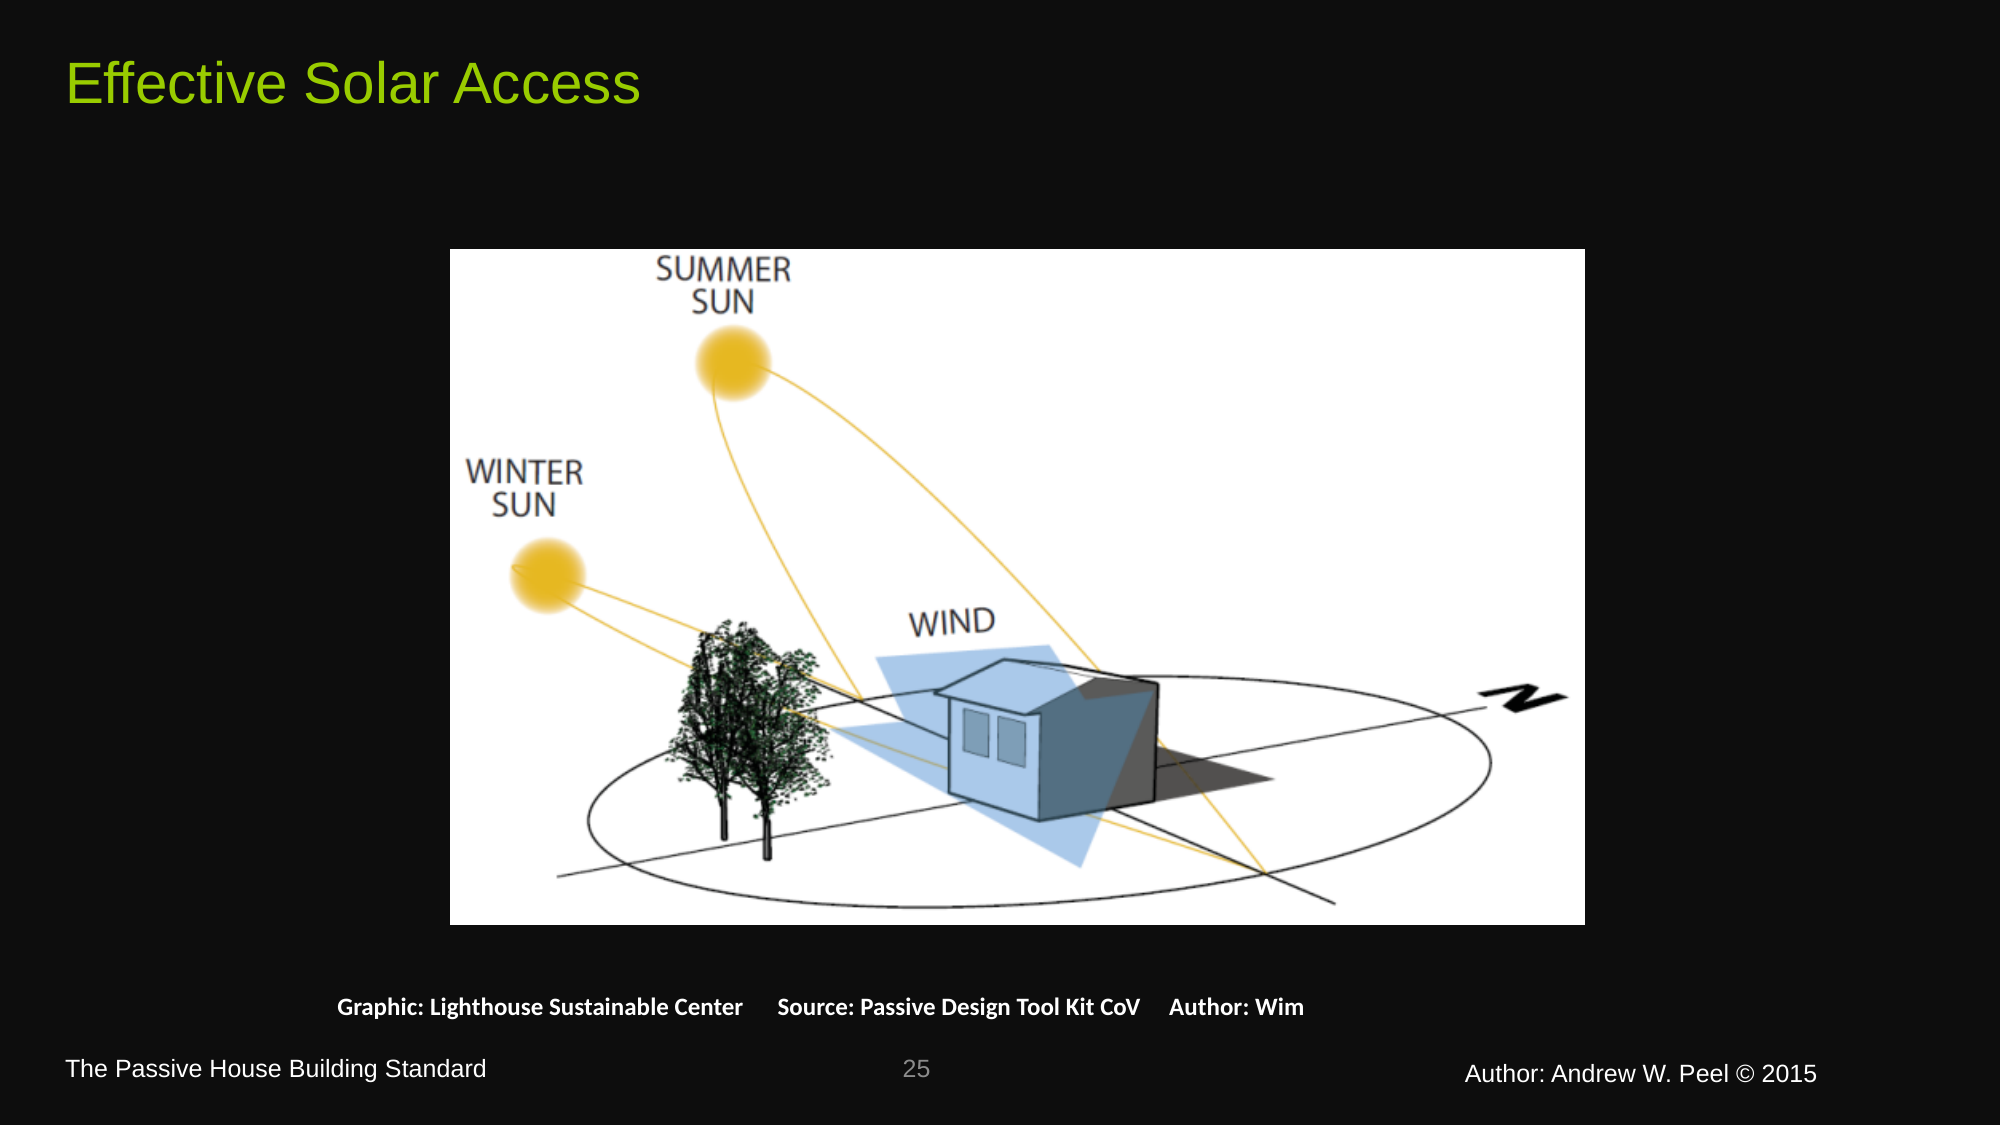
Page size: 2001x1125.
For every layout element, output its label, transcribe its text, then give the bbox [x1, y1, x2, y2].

picture [449, 249, 1585, 926]
slide_number 25 [683, 1037, 1150, 1098]
title Effective Solar Access [49, 37, 1751, 188]
text_box Graphic: Lighthouse Sustainable Center Source: Passive Design Tool Kit CoV Author: Wim [322, 952, 1398, 1058]
